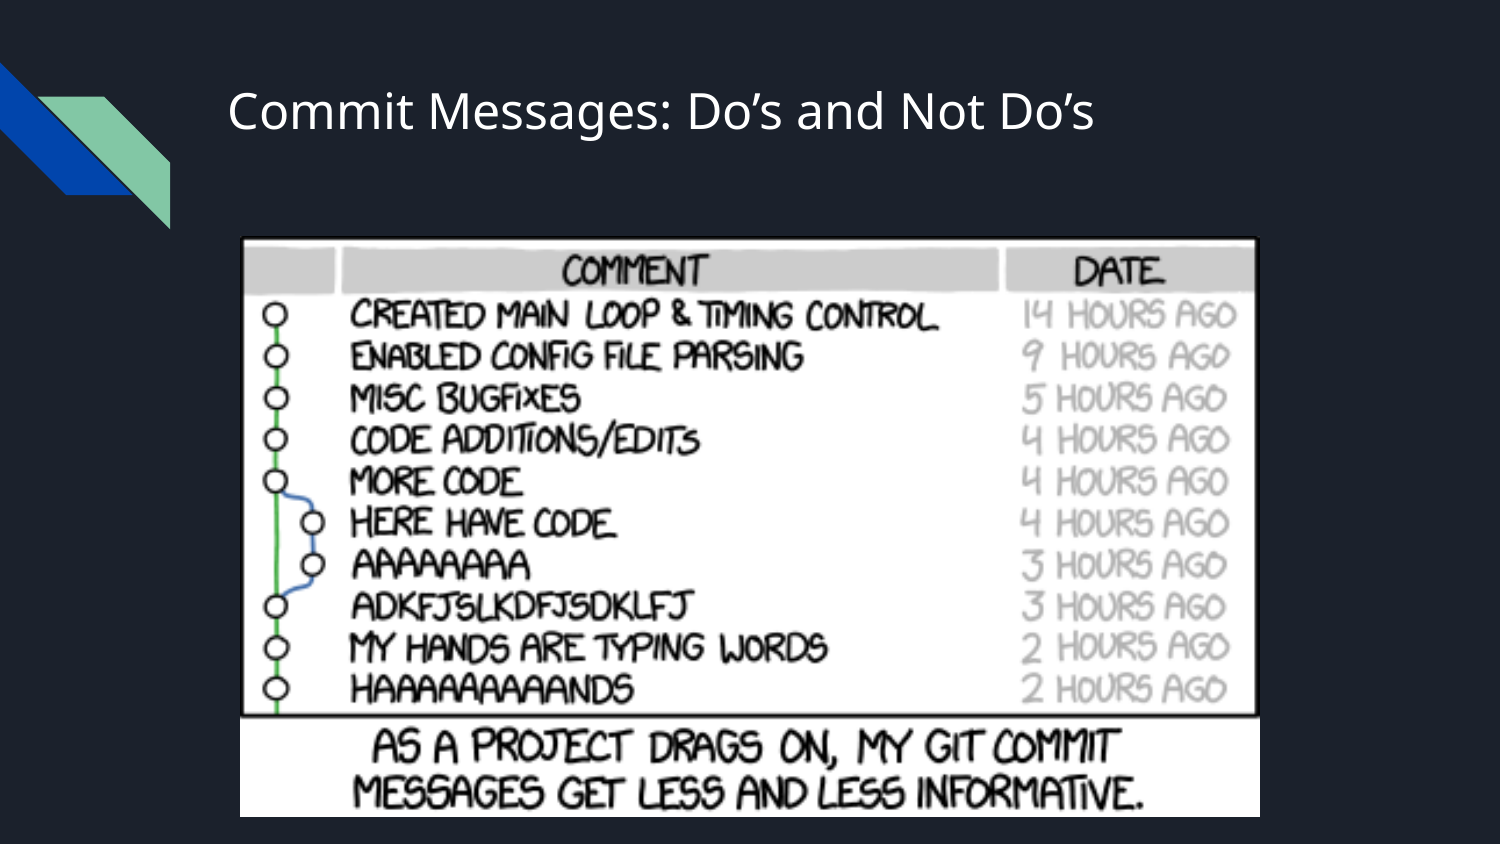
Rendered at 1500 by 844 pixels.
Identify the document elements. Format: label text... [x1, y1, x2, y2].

picture [240, 235, 1260, 817]
title Commit Messages: Do’s and Not Do’s [212, 64, 1368, 215]
